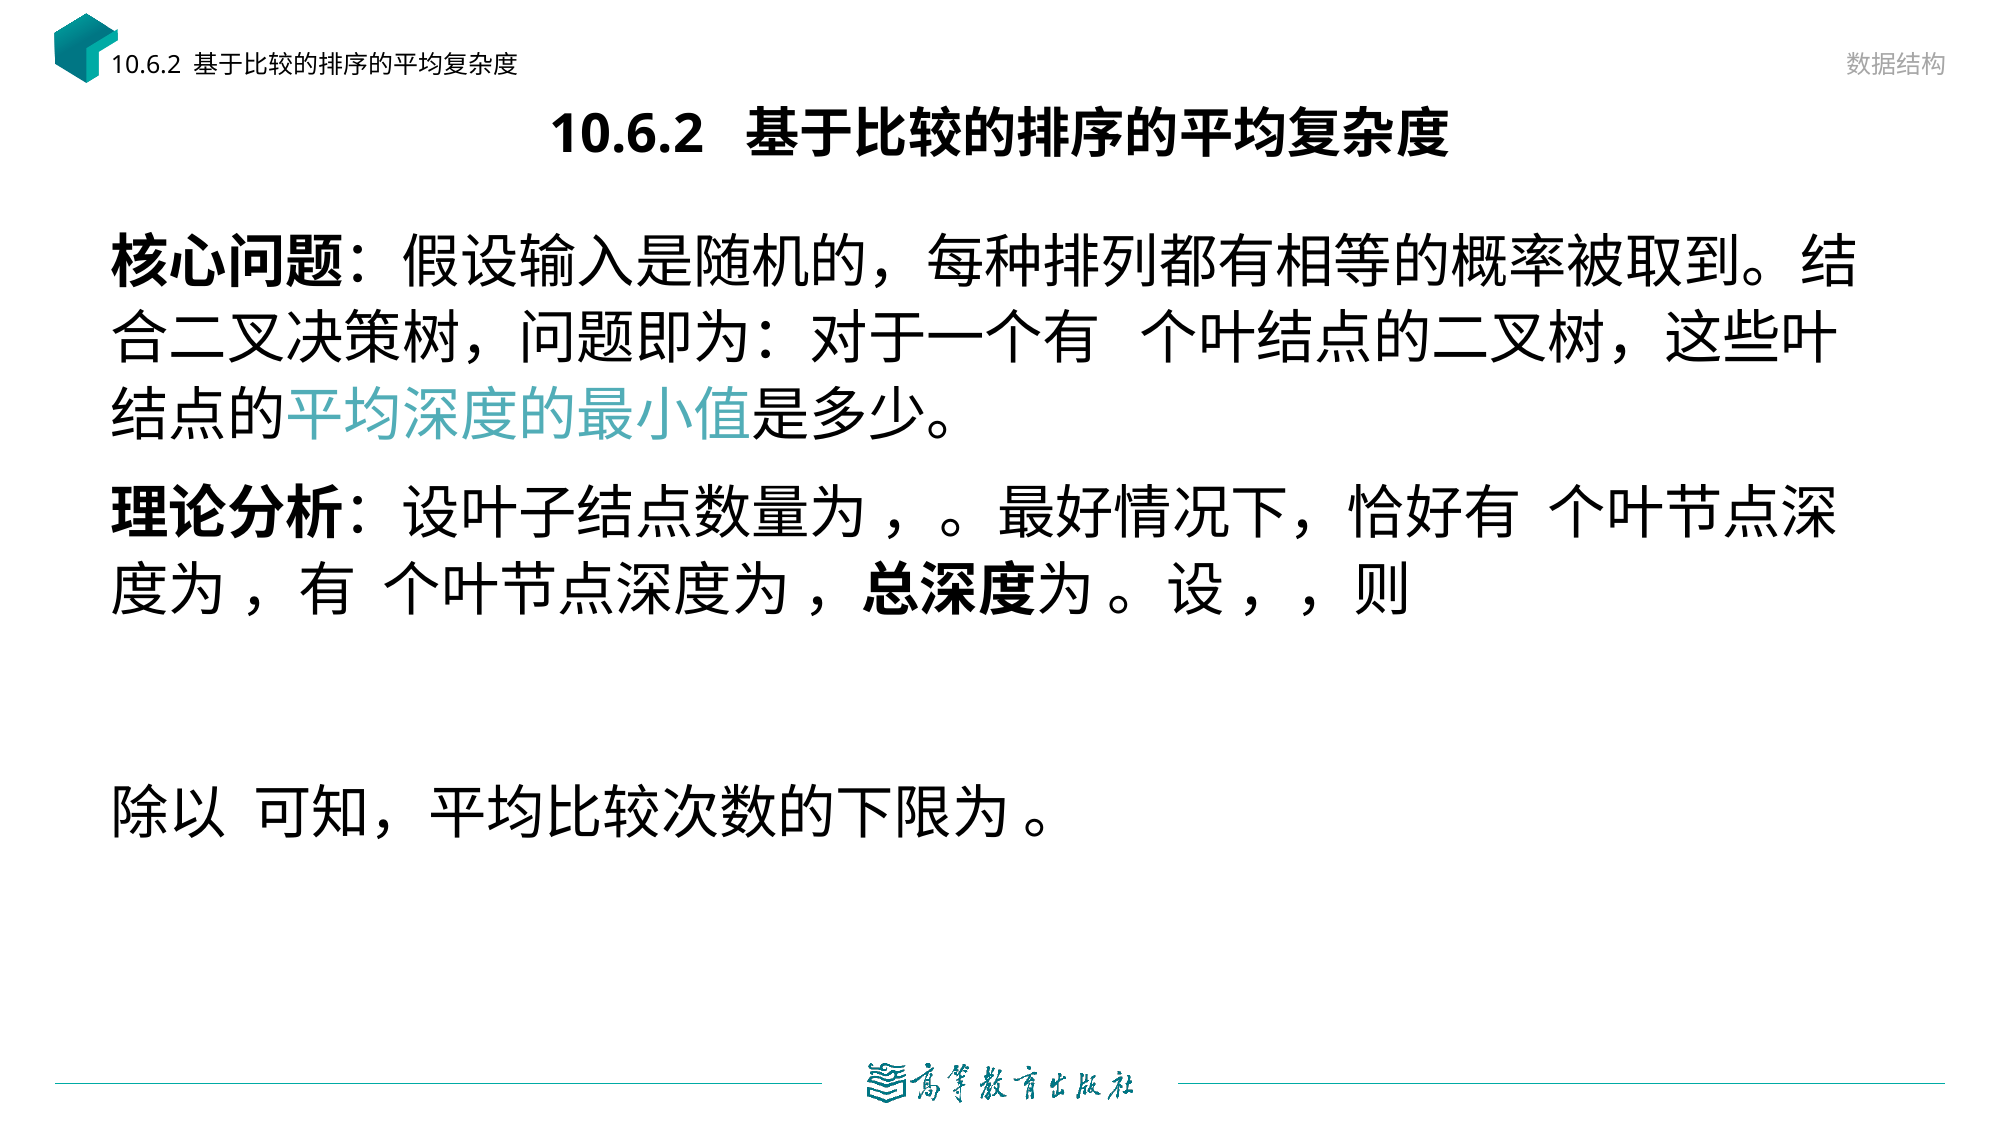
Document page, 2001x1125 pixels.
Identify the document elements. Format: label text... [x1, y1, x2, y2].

title 10.6.2 基于比较的排序的平均复杂度 [137, 92, 1863, 178]
subtitle 10.6.2 基于比较的排序的平均复杂度 [95, 44, 894, 99]
list 数据结构 [1115, 32, 1962, 86]
picture [867, 1063, 1133, 1103]
